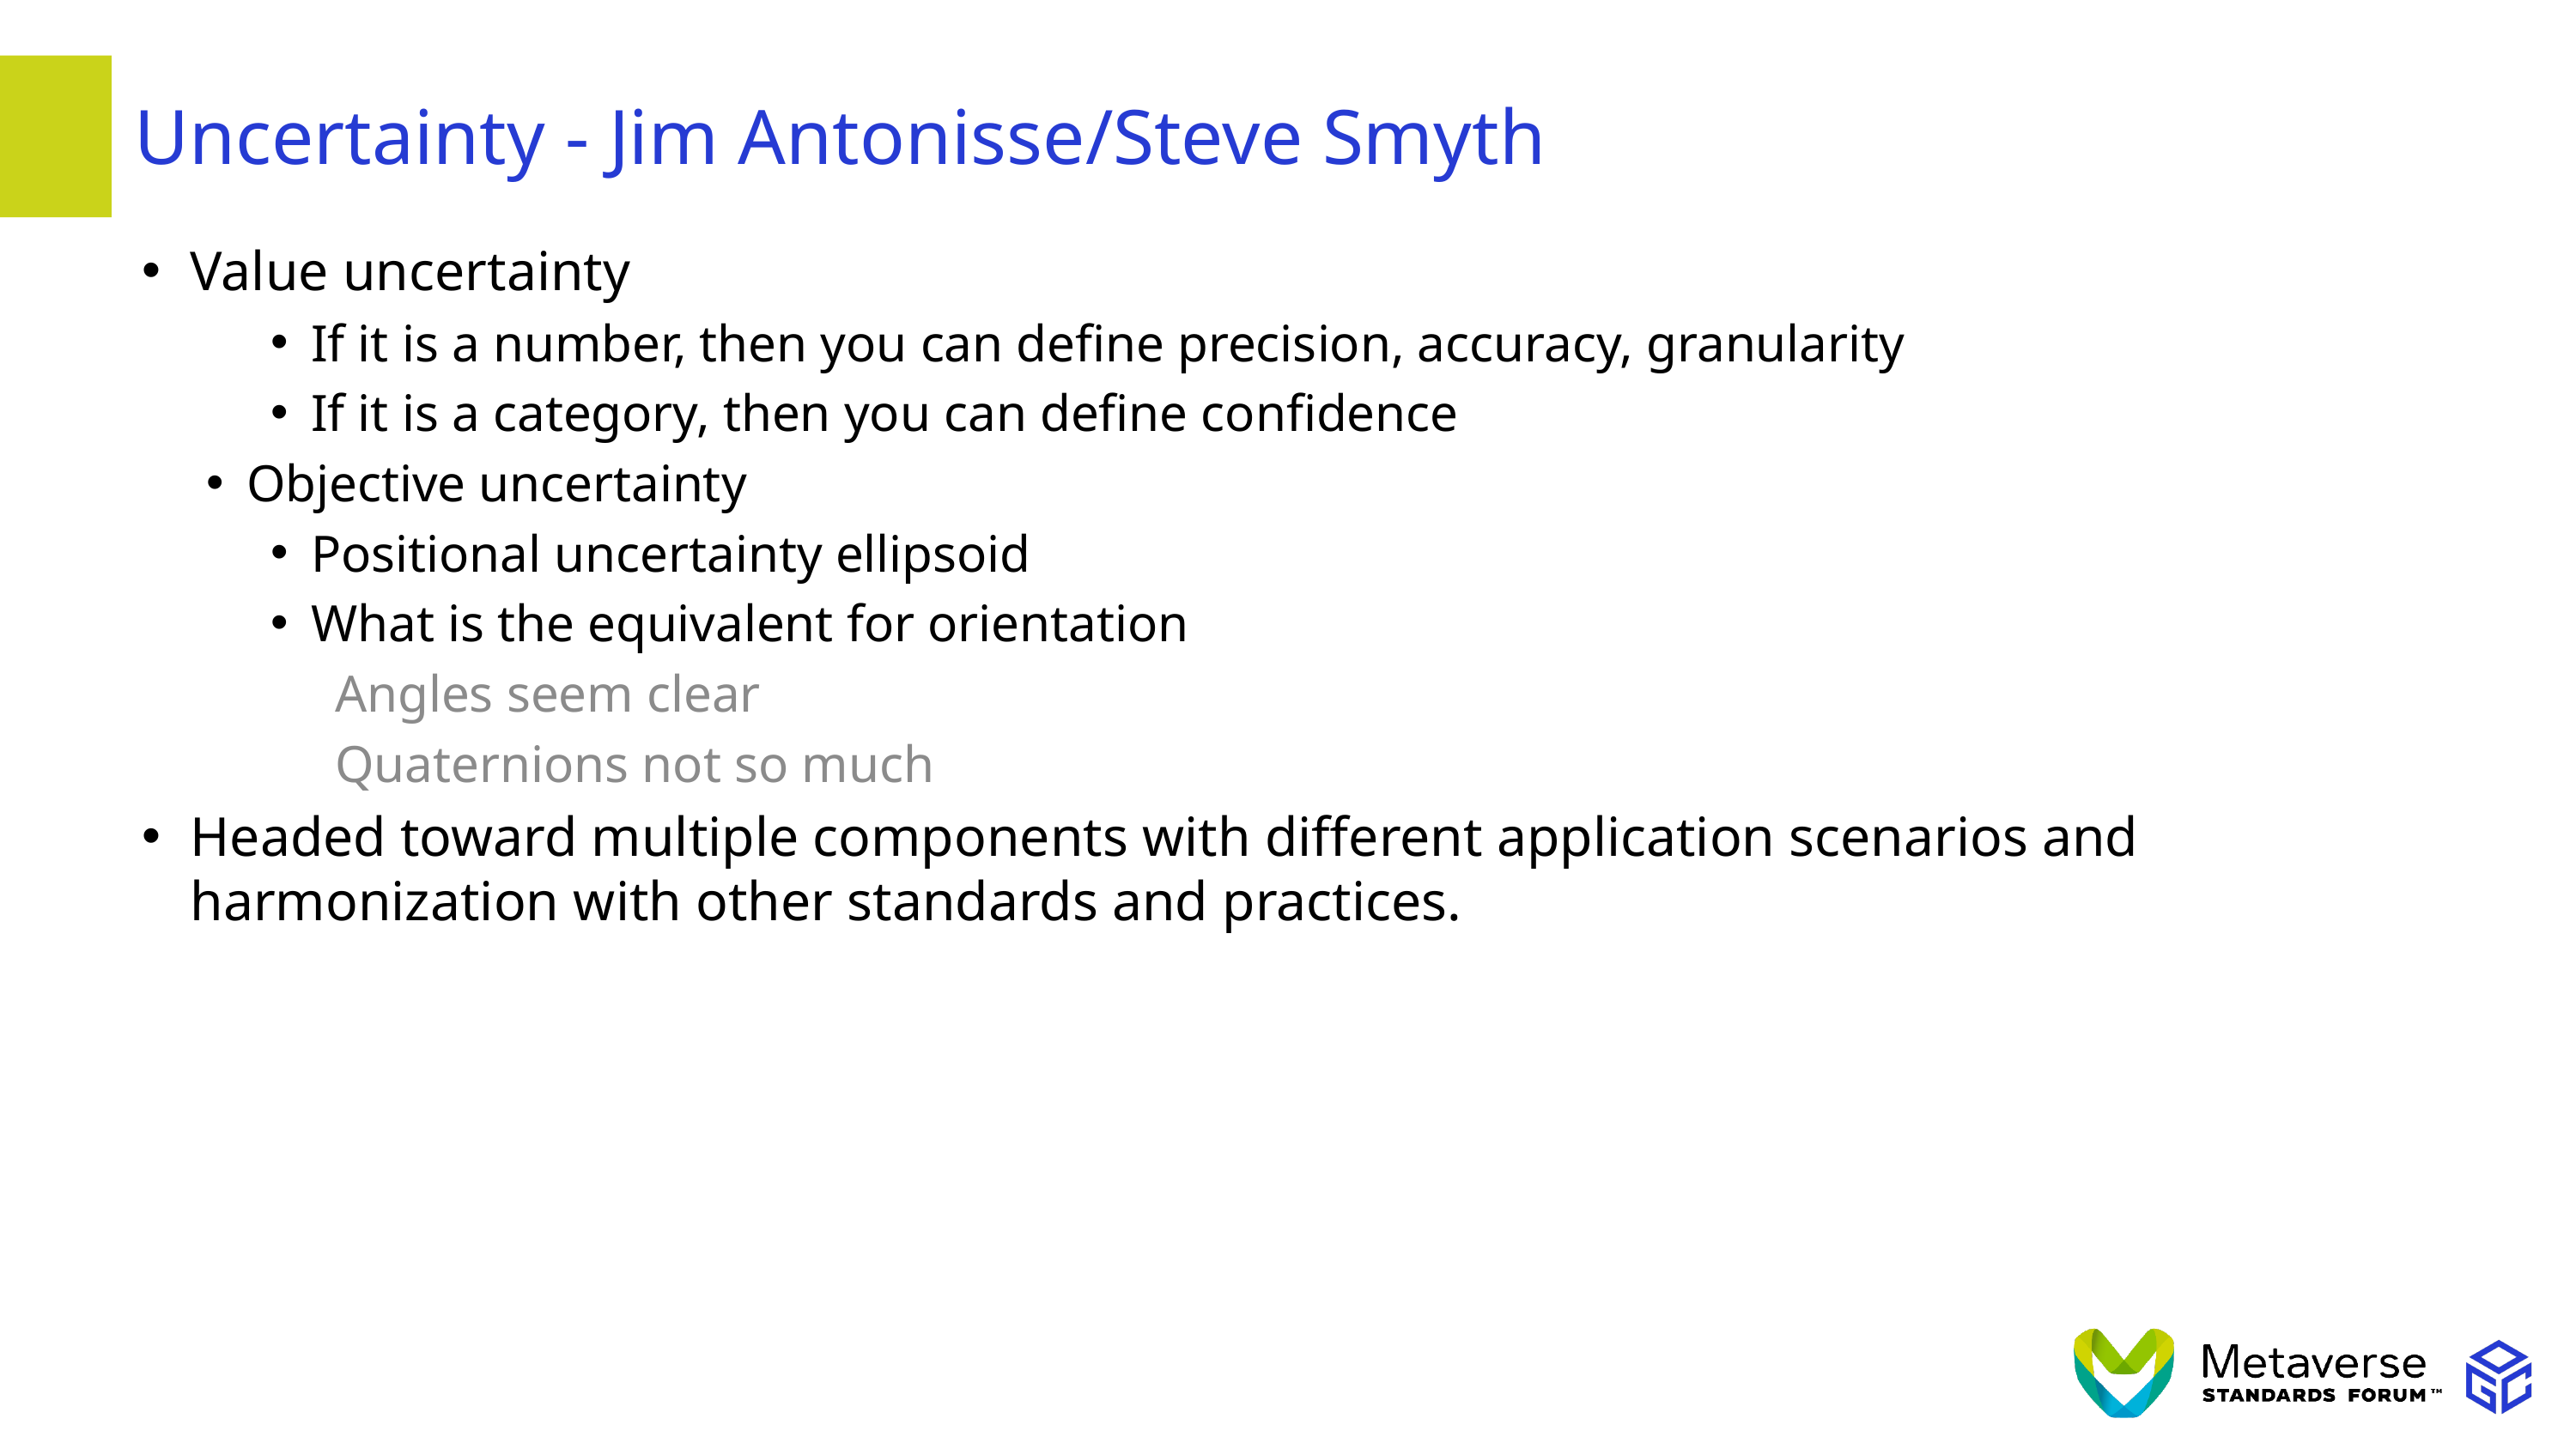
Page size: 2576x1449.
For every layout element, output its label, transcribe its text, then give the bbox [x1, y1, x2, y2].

picture [2120, 1401, 2128, 1405]
list Value uncertainty If it is a number, then you can define precision, accuracy, granularity If it is a category, then you can define confidence Objective uncertainty Positional uncertainty ellipsoid What is the equivalent for orientation Angles seem clear Quaternions not so much Headed toward multiple components with different application scenarios and harmonization with other standards and practices. [129, 230, 2464, 1401]
title Uncertainty - Jim Antonisse/Steve Smyth [121, 78, 2457, 208]
picture [2053, 1333, 2544, 1427]
